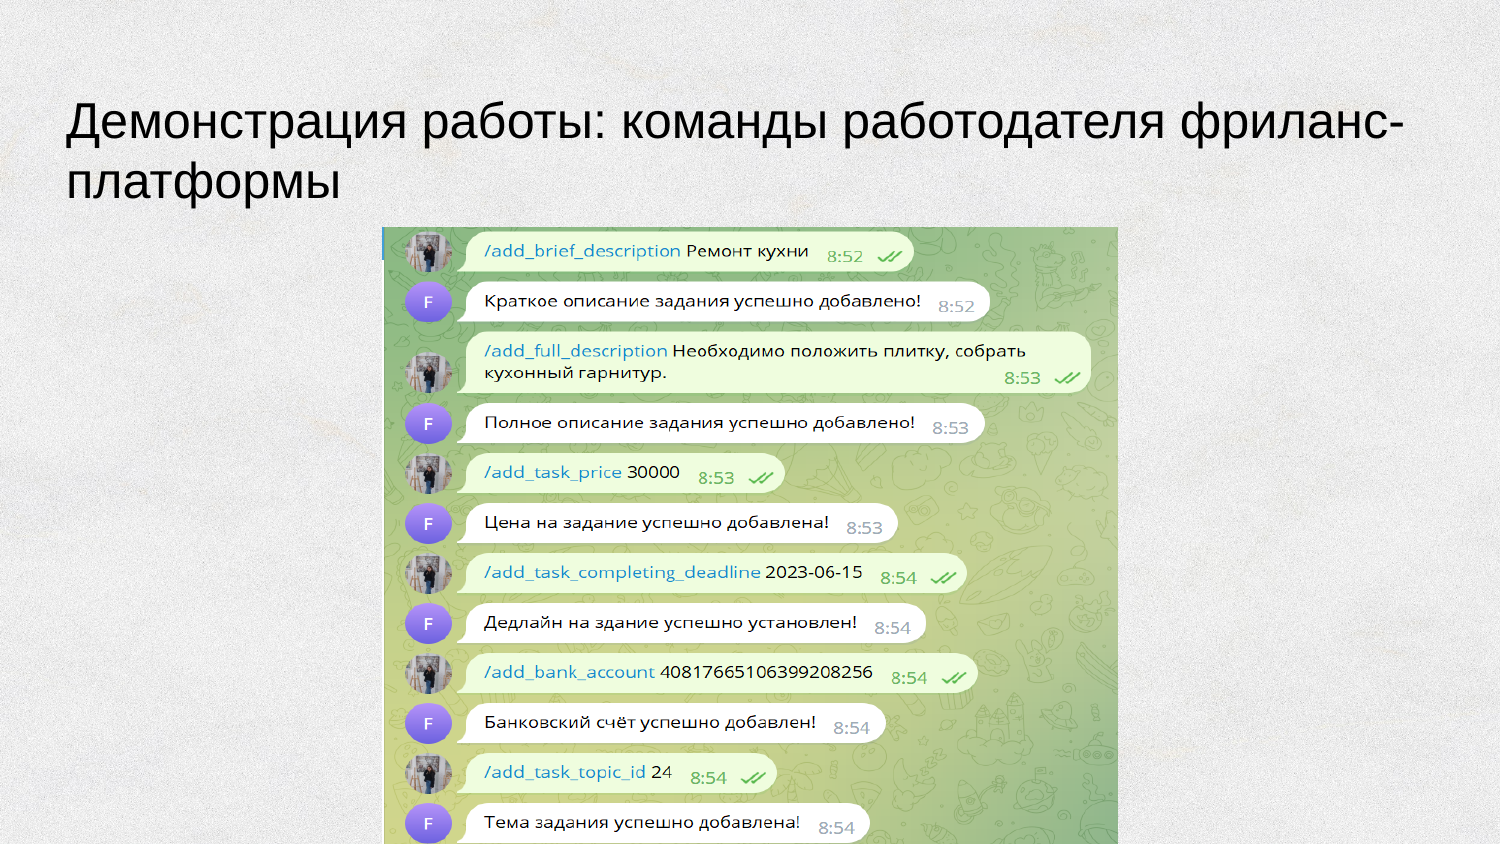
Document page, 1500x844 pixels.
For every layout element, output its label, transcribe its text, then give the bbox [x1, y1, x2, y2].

title Демонстрация работы: команды работодателя фриланс-платформы [51, 72, 1449, 167]
picture [0, 0, 1500, 844]
